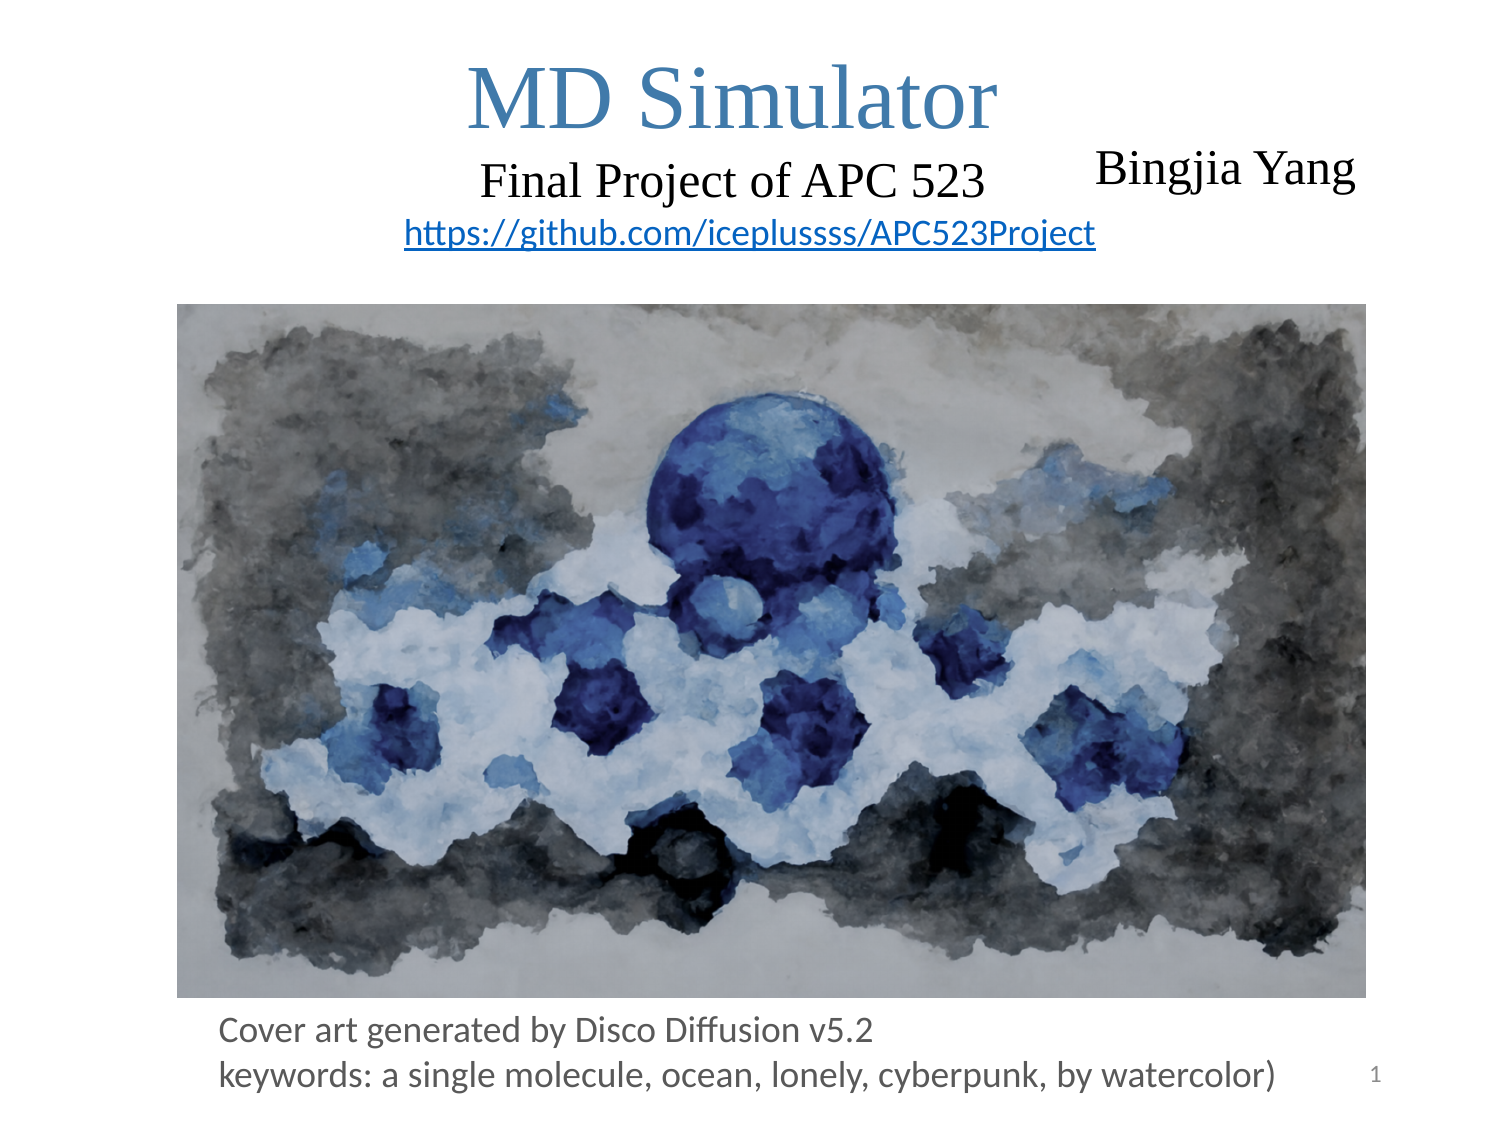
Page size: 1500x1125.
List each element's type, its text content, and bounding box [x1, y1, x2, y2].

text_box https://github.com/iceplussss/APC523Project [388, 200, 1111, 261]
text_box Cover art generated by Disco Diffusion v5.2 keywords: a single molecule, ocean, lonely, cyberpunk, by watercolor) [203, 998, 1366, 1103]
slide_number 1 [1366, 1042, 1397, 1103]
text_box Bingjia Yang [1079, 127, 1500, 202]
text_box MD Simulator Final Project of APC 523 [451, 29, 1014, 200]
picture [177, 304, 1366, 998]
